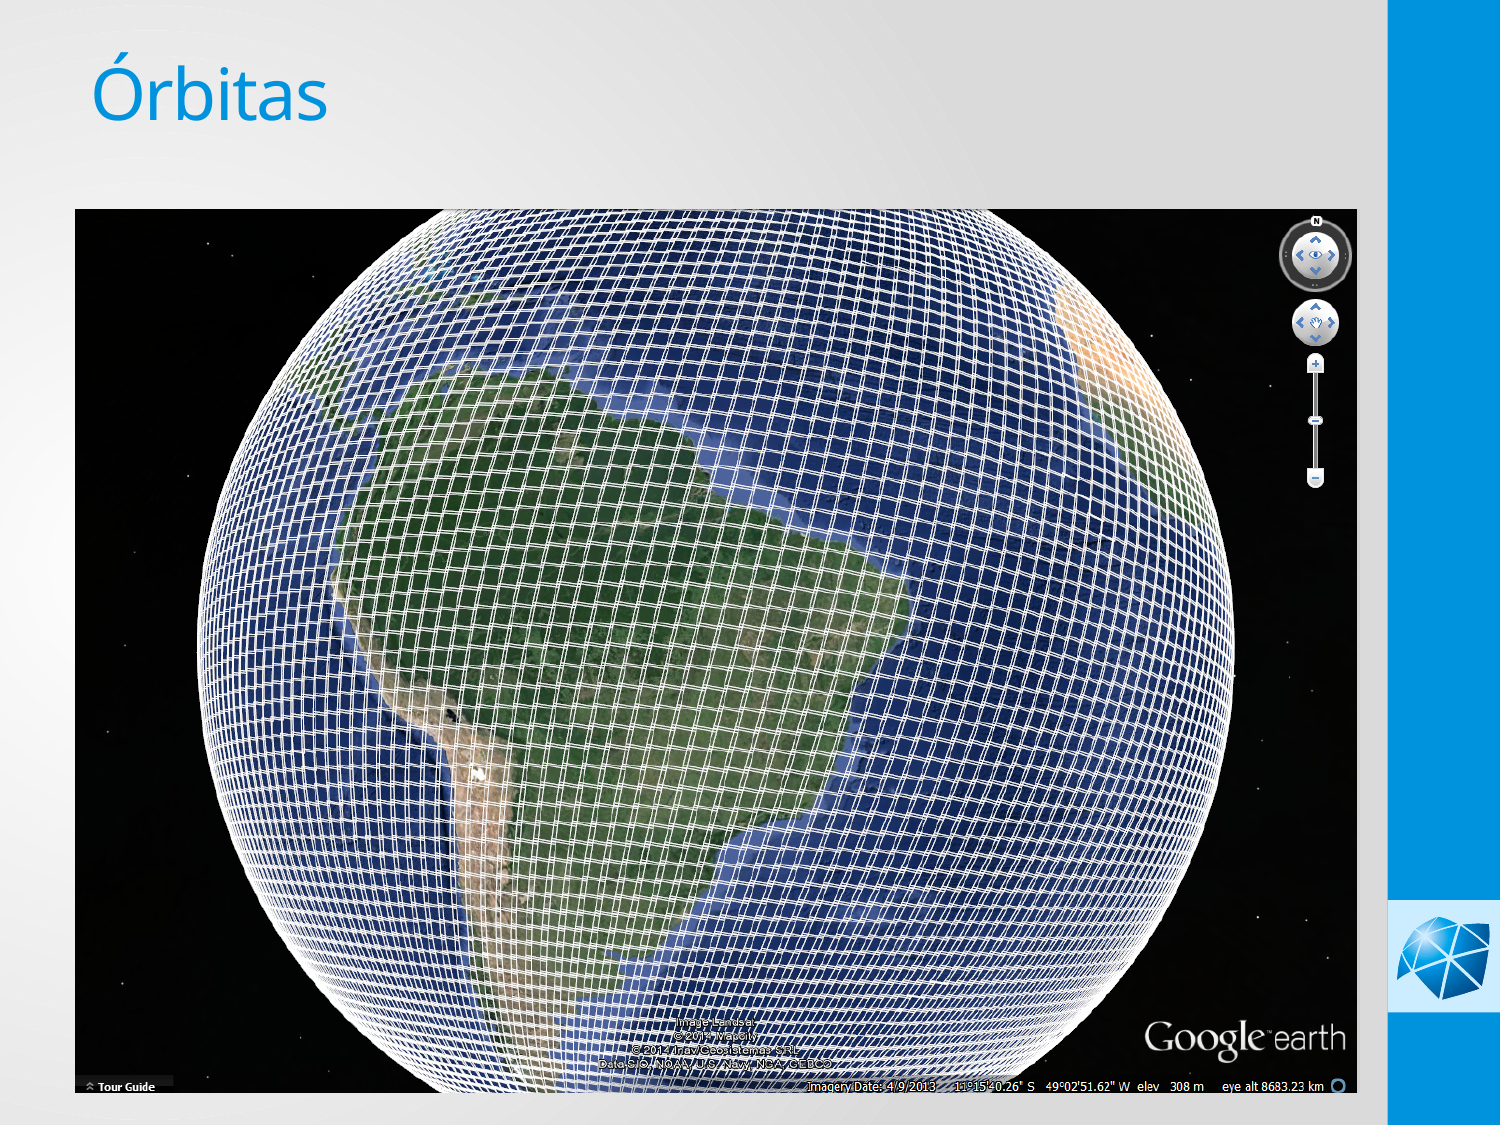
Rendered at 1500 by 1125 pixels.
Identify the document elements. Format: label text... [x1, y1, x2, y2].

title Órbitas [75, 45, 1325, 138]
picture [74, 209, 1360, 1093]
